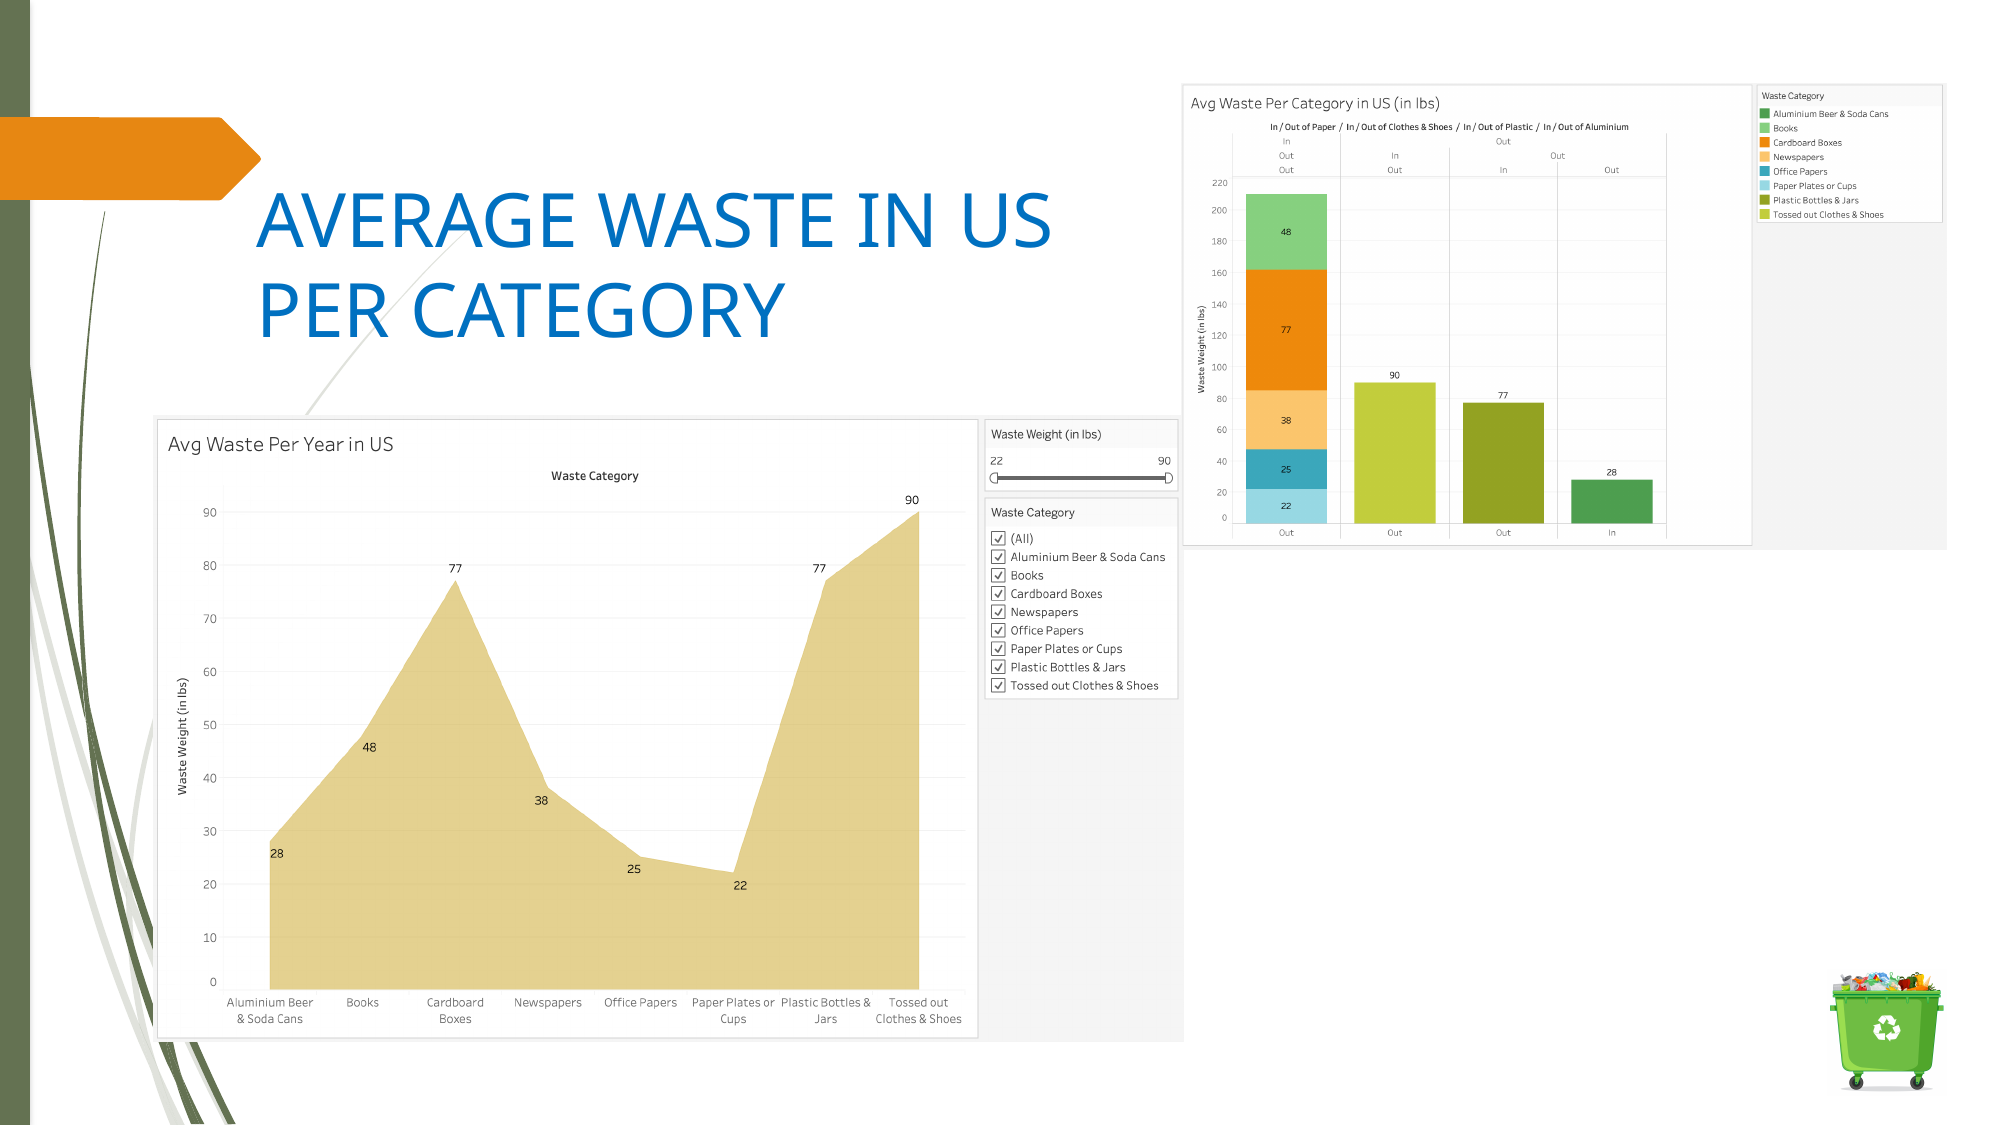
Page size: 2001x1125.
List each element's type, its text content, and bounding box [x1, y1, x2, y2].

picture [153, 83, 1947, 1042]
picture [1827, 969, 1948, 1096]
text_box AVERAGE WASTE IN US PER CATEGORY [242, 165, 1176, 376]
